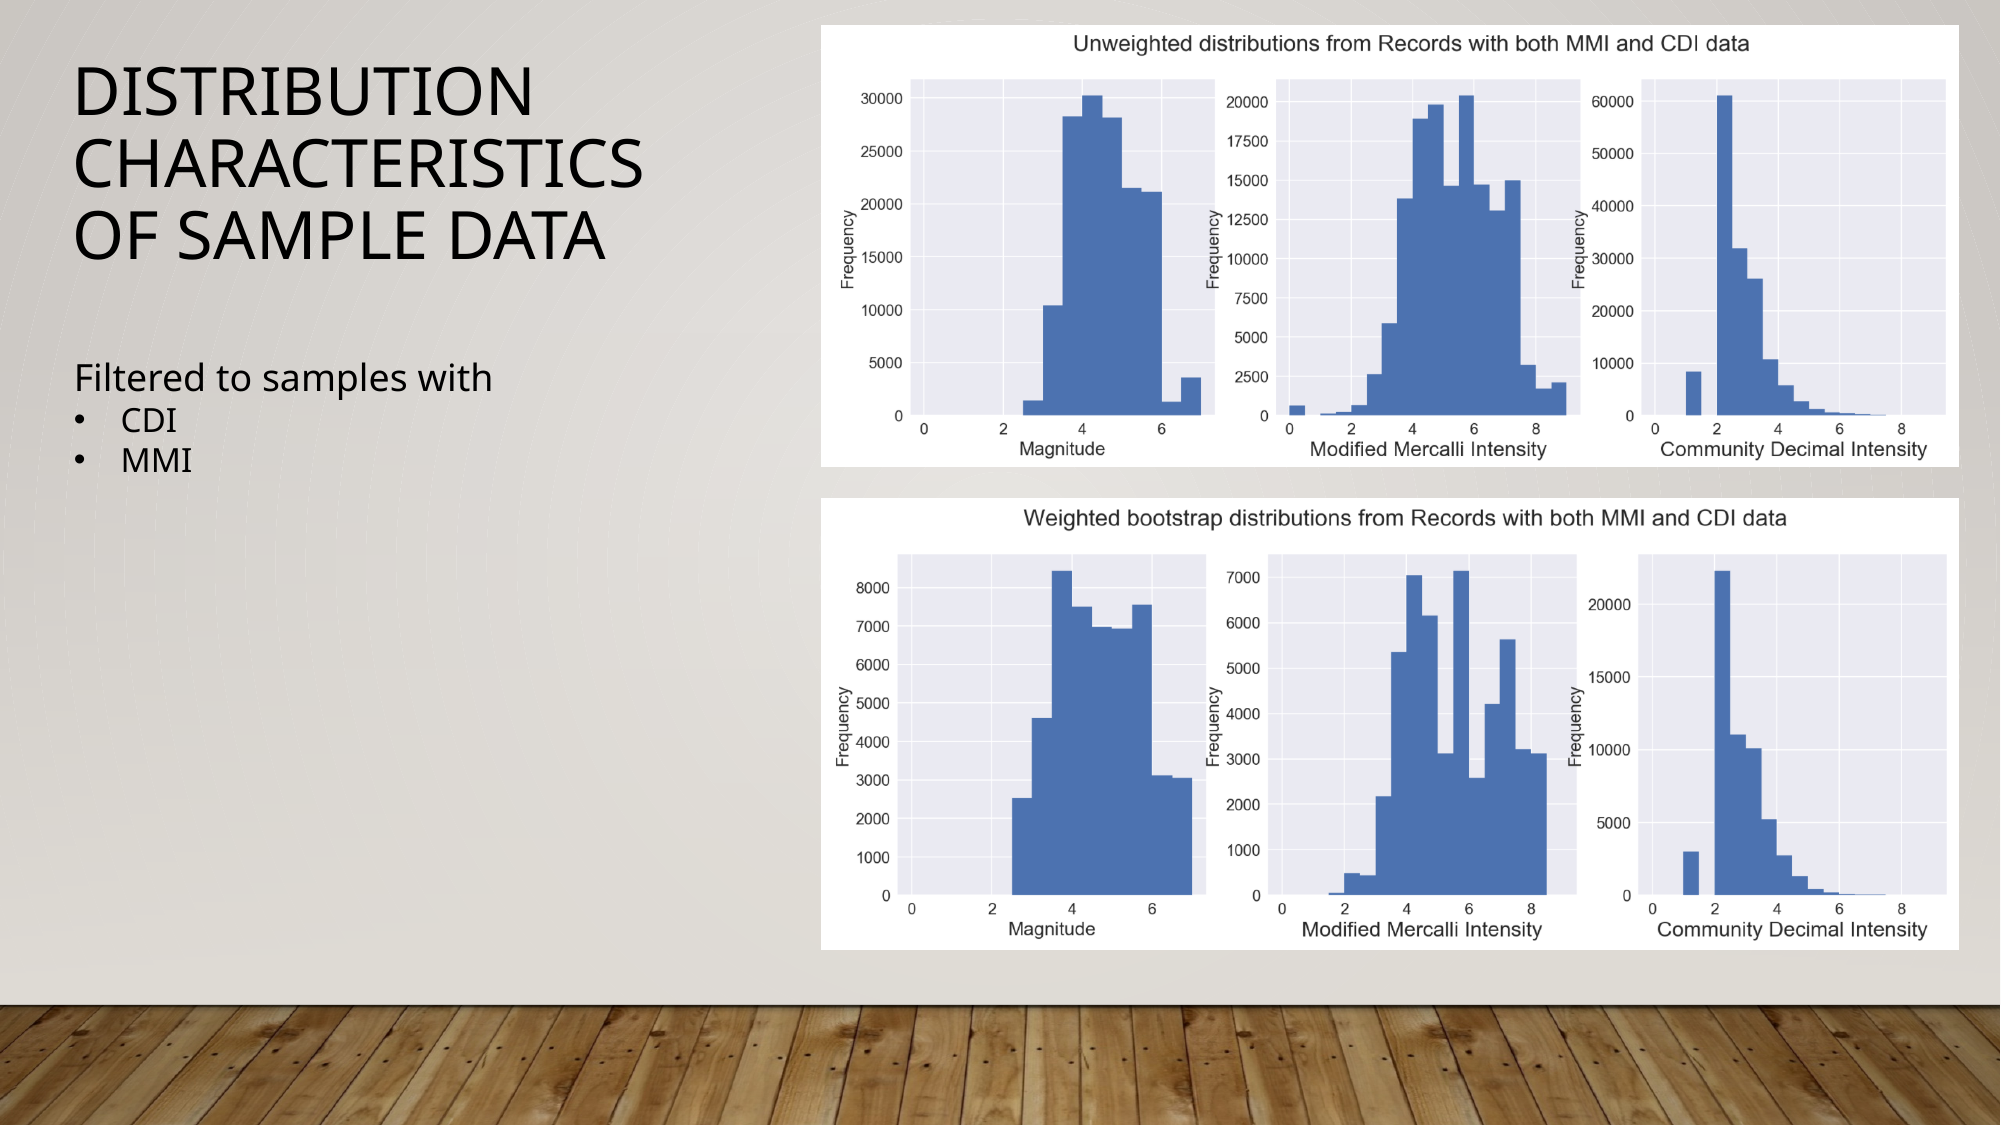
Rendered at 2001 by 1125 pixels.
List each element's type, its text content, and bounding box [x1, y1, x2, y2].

text_box Distribution characteristics of Sample Data [57, 50, 676, 317]
text_box Filtered to samples with CDI MMI [58, 346, 778, 487]
picture [821, 25, 1959, 467]
picture [821, 498, 1959, 951]
picture [0, 1005, 2000, 1125]
